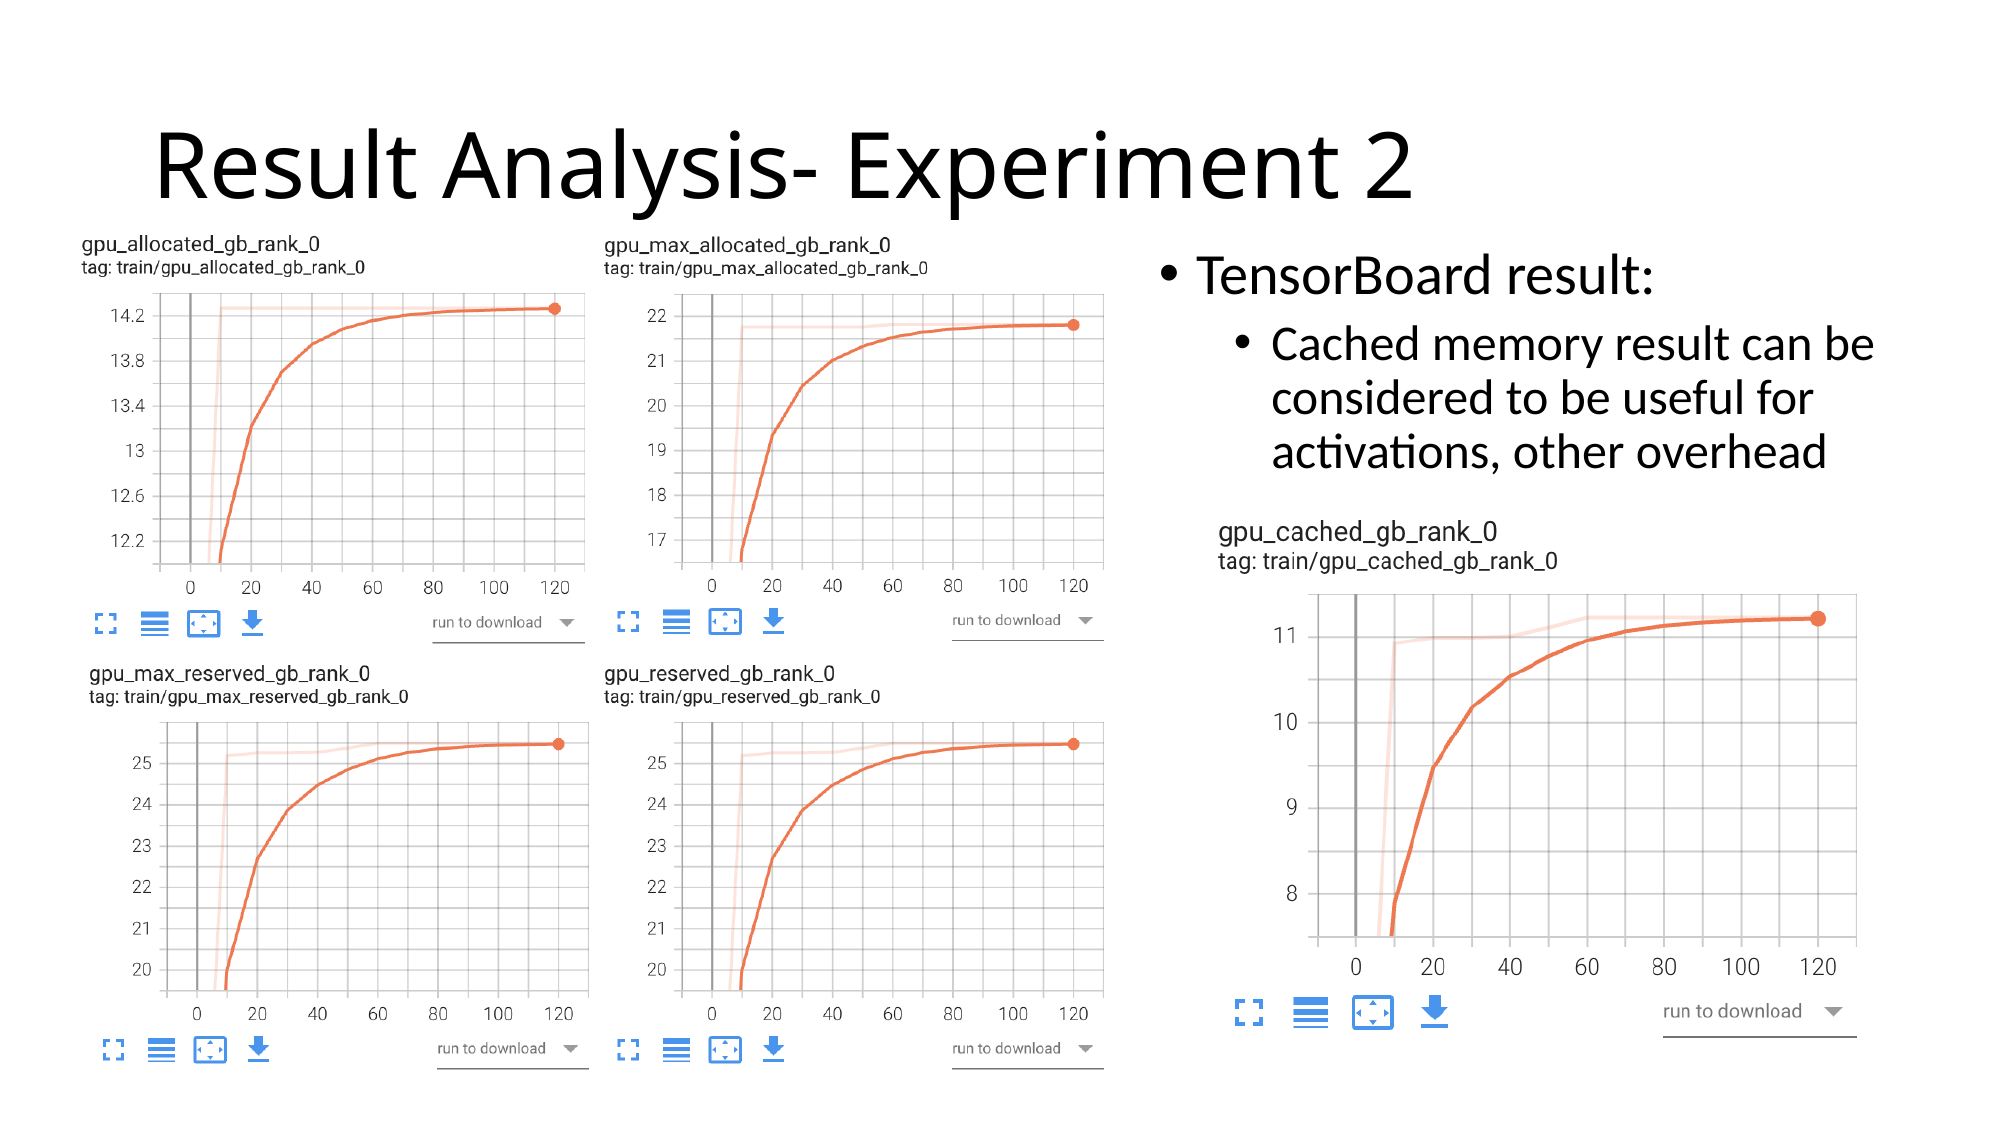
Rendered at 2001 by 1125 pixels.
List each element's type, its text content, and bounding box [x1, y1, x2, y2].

picture [1204, 516, 1864, 1049]
title Result Analysis- Experiment 2 [137, 59, 1863, 278]
picture [74, 228, 1117, 1079]
list TensorBoard result: Cached memory result can be considered to be useful for activations, other overhead [1143, 236, 1925, 563]
